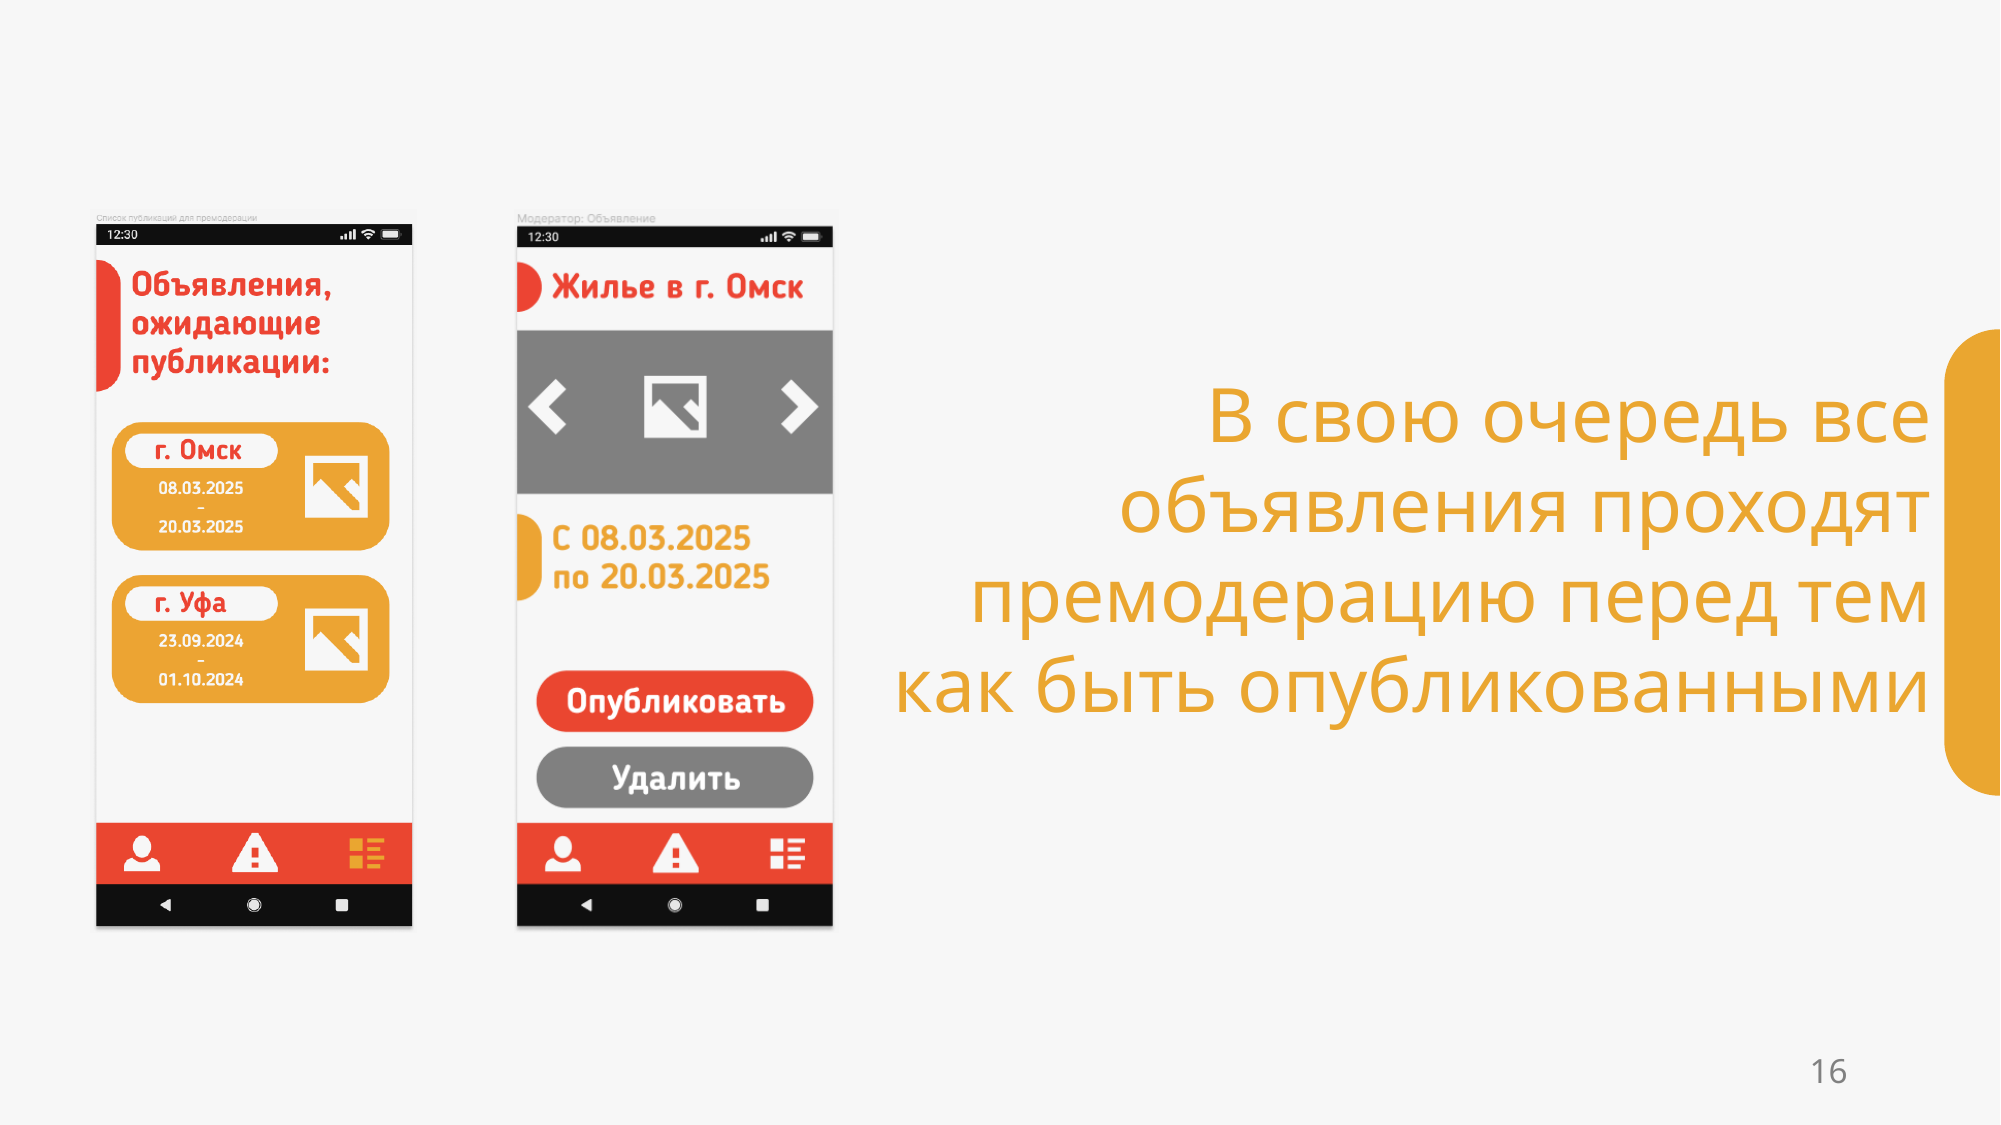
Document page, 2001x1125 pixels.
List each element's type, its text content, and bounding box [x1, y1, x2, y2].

text_box [1943, 328, 2000, 797]
picture [514, 209, 839, 933]
slide_number 16 [1412, 1042, 1863, 1103]
text_box В свою очередь все объявления проходят премодерацию перед тем как быть опубликованными [879, 360, 1947, 736]
picture [89, 209, 417, 933]
